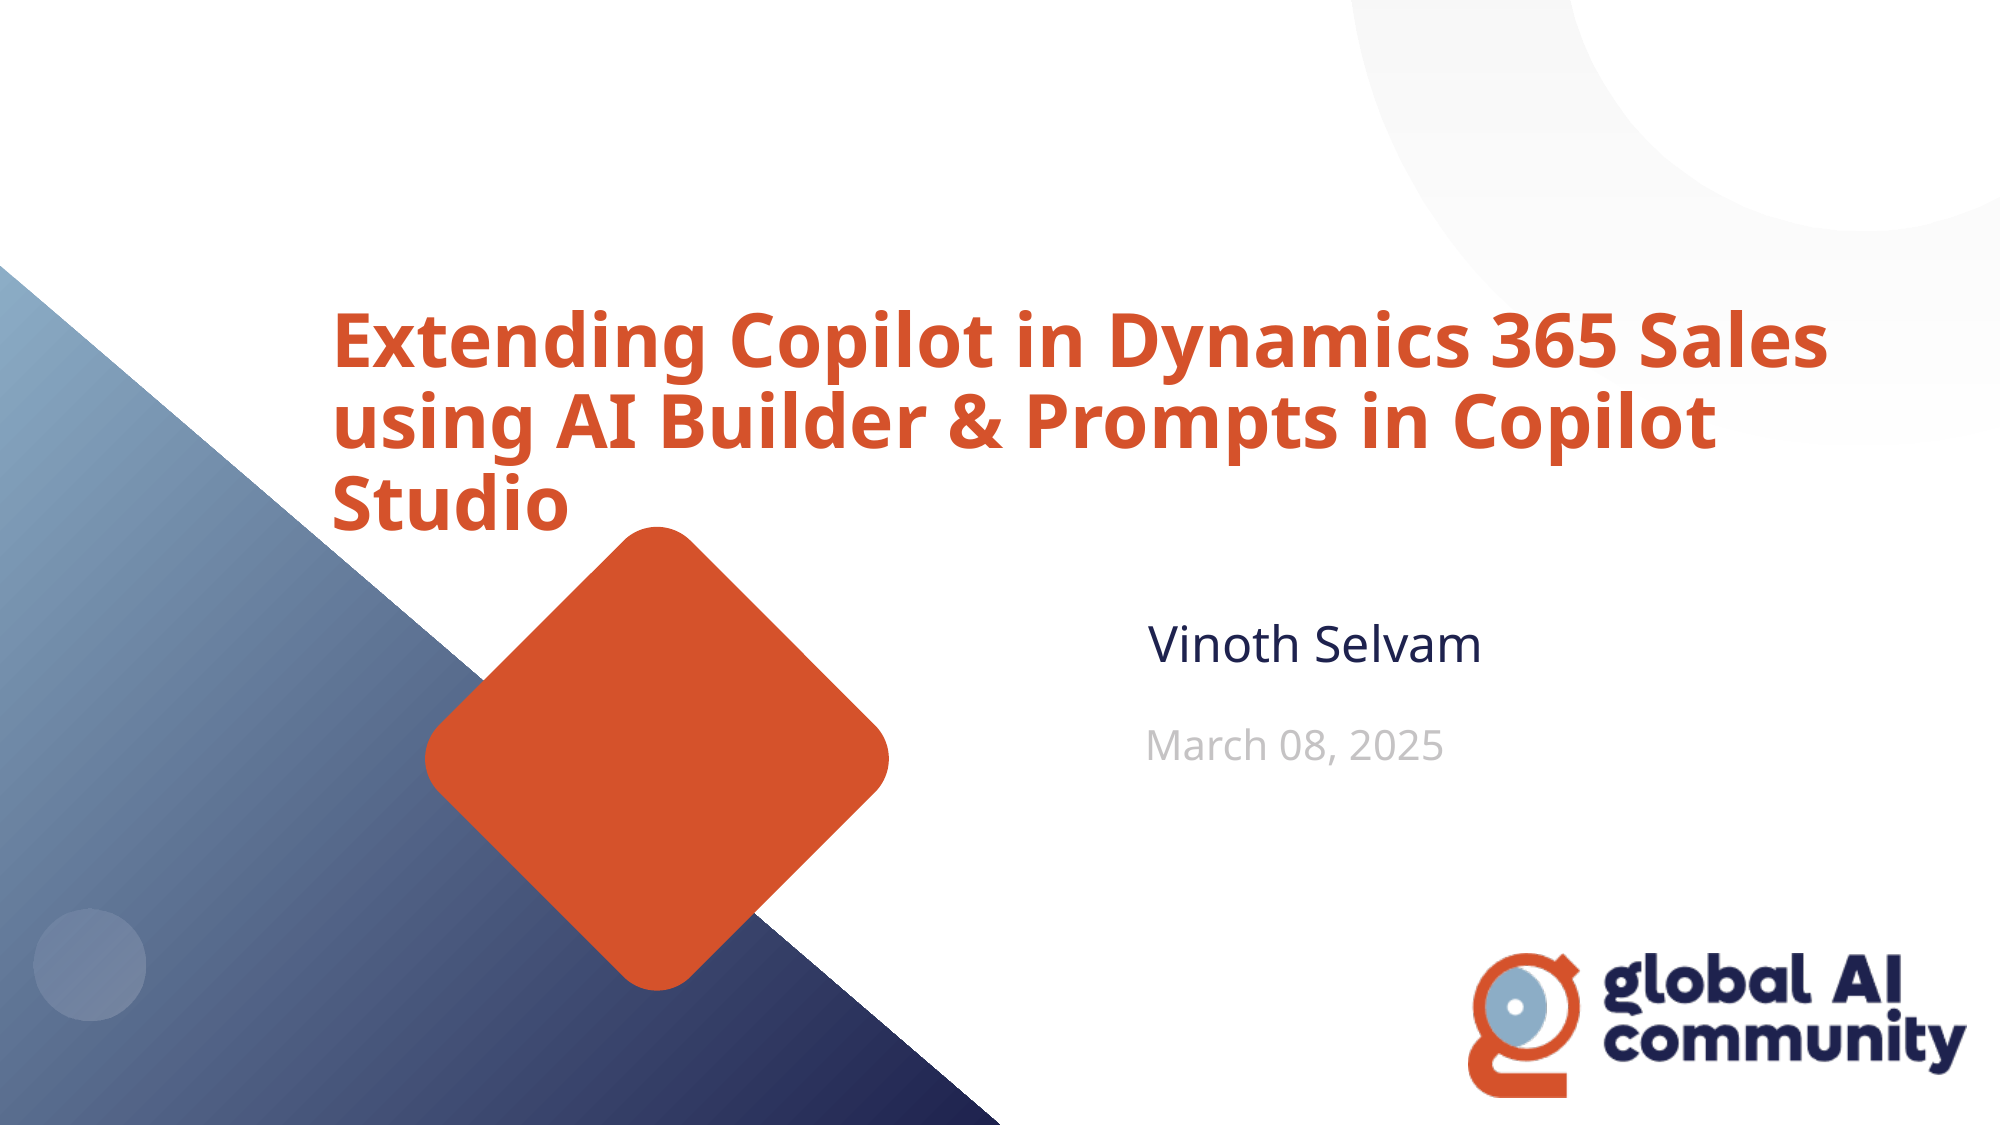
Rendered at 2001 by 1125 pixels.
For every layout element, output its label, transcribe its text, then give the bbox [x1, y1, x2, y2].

list Vinoth Selvam [1218, 612, 1588, 681]
list March 08, 2025 [1218, 717, 1531, 765]
picture [0, 0, 1218, 1028]
picture [1468, 953, 1967, 1098]
list Extending Copilot in Dynamics 365 Sales using AI Builder & Prompts in Copilot Studio [1218, 295, 1951, 513]
